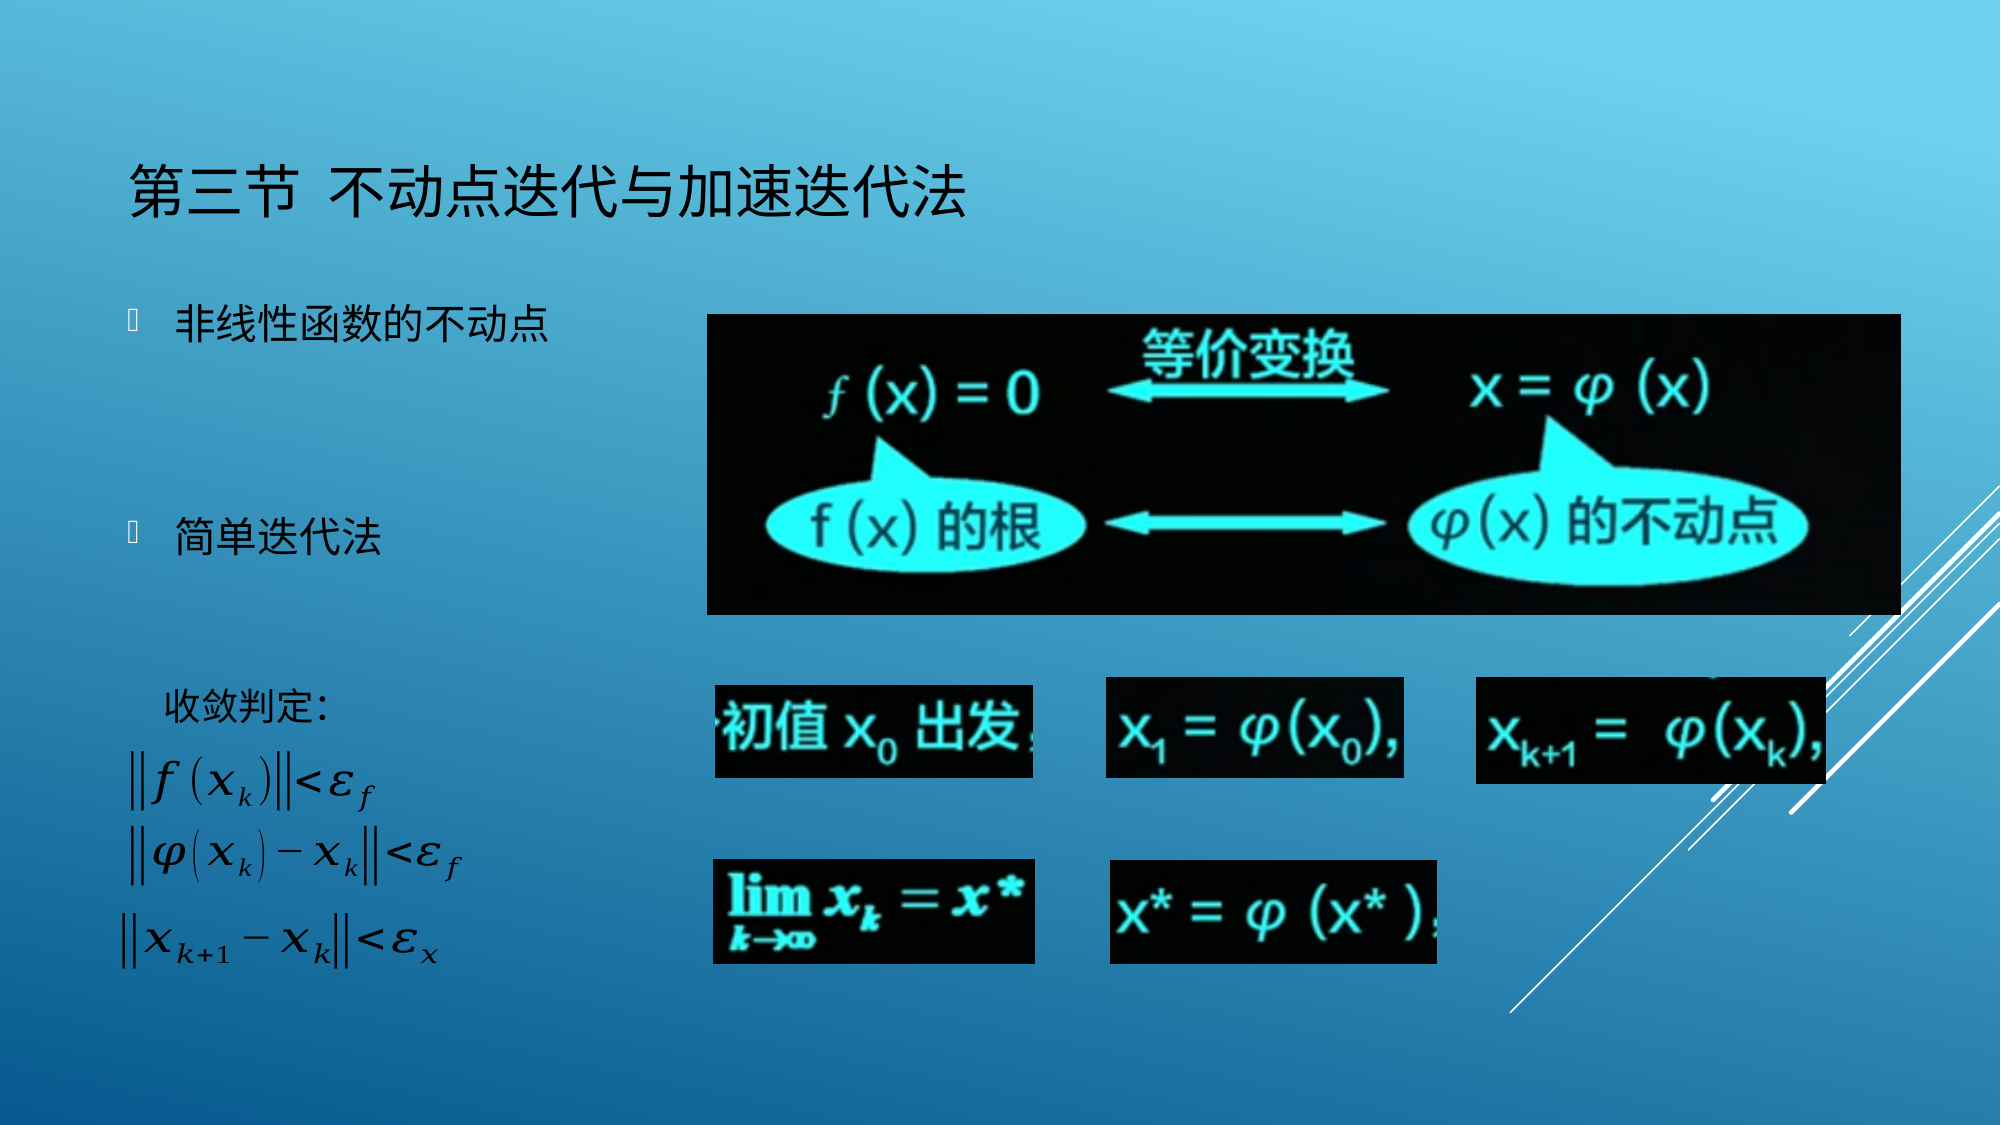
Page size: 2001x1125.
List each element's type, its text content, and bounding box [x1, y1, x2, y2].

picture [715, 684, 1033, 778]
text_box 收敛判定： [149, 675, 406, 736]
picture [1476, 677, 1826, 784]
picture [1109, 860, 1438, 964]
picture [712, 859, 1036, 964]
list 非线性函数的不动点 简单迭代法 [112, 290, 1513, 986]
title 第三节 不动点迭代与加速迭代法 [112, 112, 1513, 268]
picture [706, 314, 1902, 615]
picture [1105, 677, 1404, 778]
